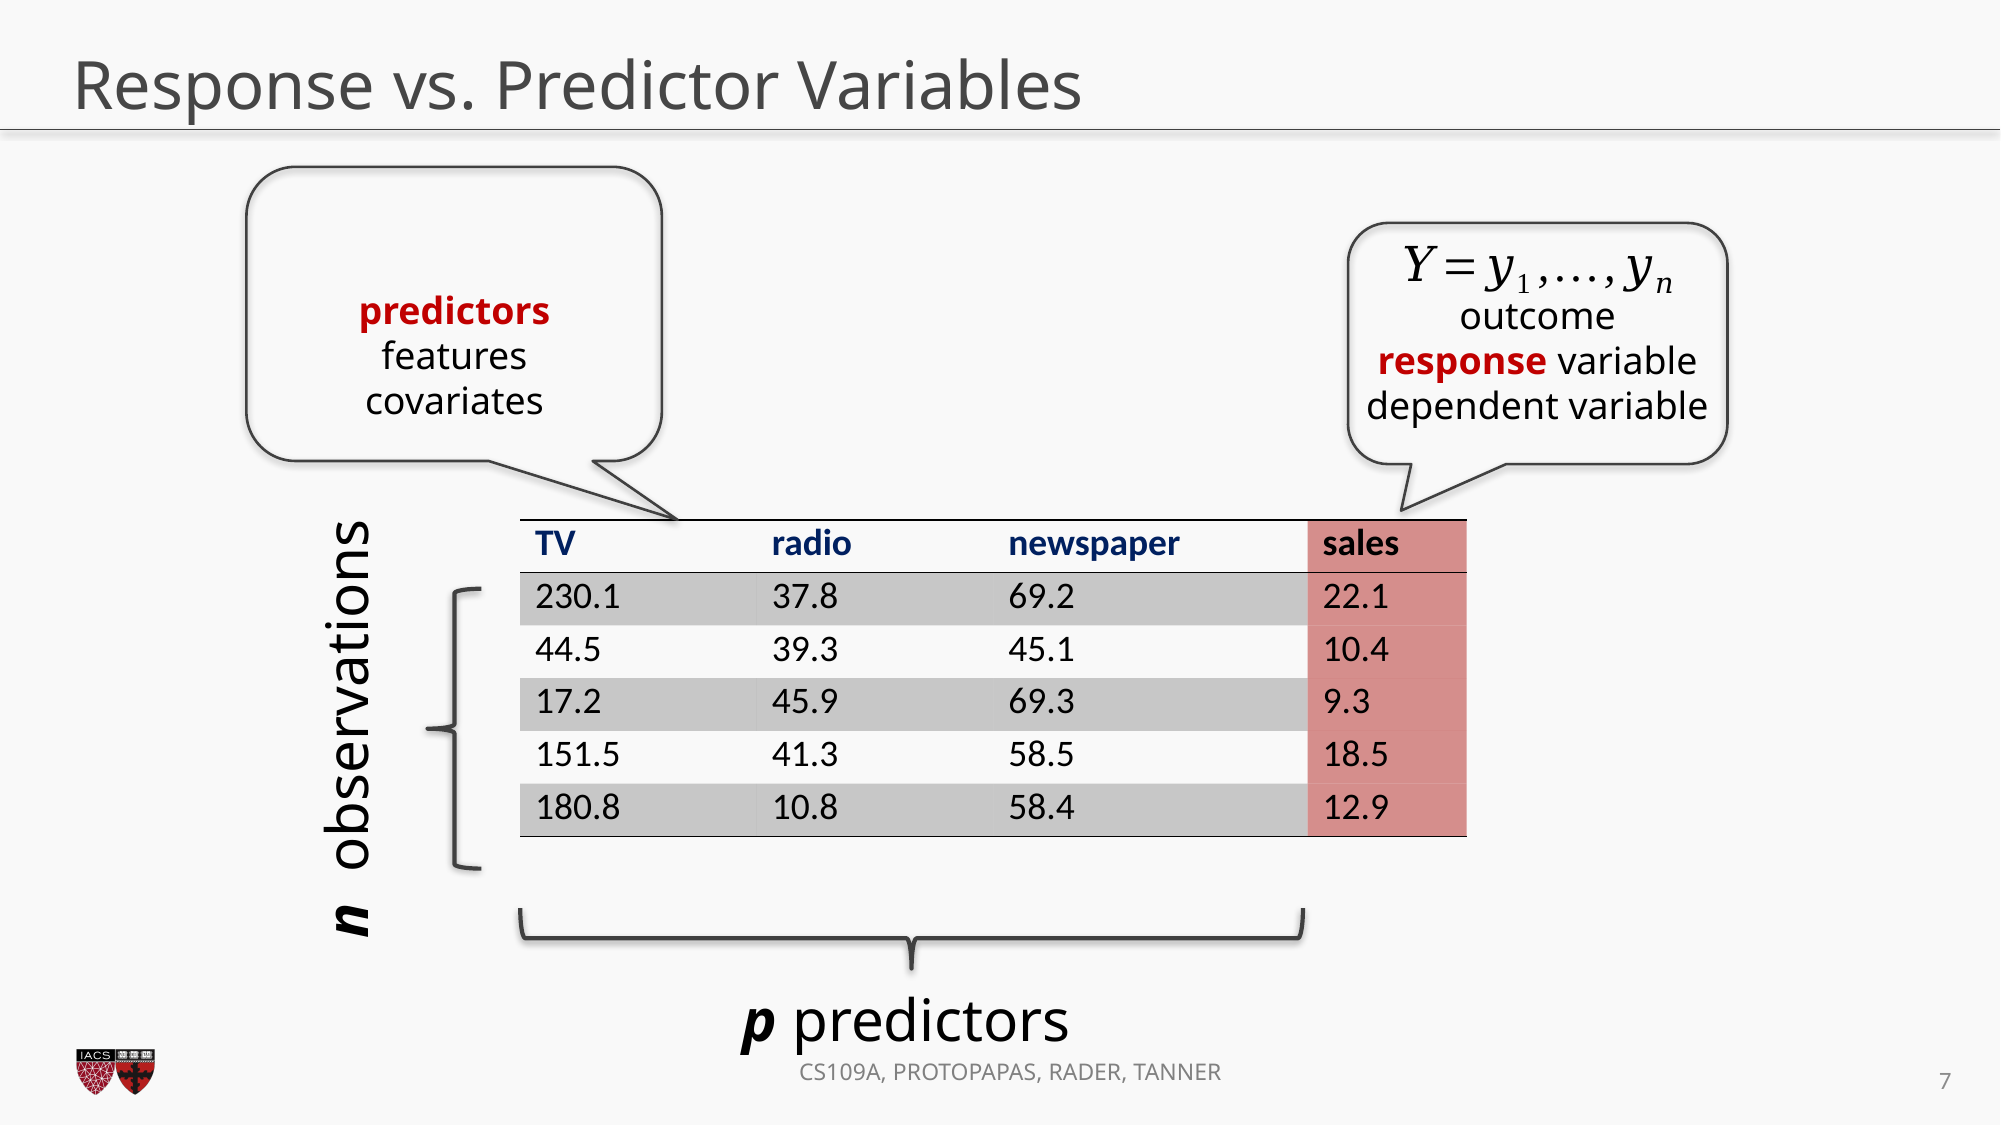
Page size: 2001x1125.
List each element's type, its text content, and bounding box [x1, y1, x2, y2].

table_cell 45.9 [757, 678, 993, 731]
table_cell 44.5 [520, 625, 757, 678]
title Response vs. Predictor Variables [57, 35, 1943, 162]
table_cell 45.1 [993, 625, 1308, 678]
table_cell 39.3 [757, 625, 993, 678]
table_cell 180.8 [520, 784, 757, 836]
table_cell 41.3 [757, 731, 993, 784]
text_box p predictors [727, 976, 1086, 1061]
table_cell 12.9 [1308, 784, 1467, 836]
table_cell 10.8 [757, 784, 993, 836]
text_box [518, 908, 1306, 971]
text_box [425, 586, 482, 871]
table_cell 230.1 [520, 573, 757, 625]
text_box [1400, 480, 1473, 512]
table_cell 9.3 [1308, 678, 1467, 731]
text_box [245, 166, 679, 521]
table_cell 69.3 [993, 678, 1308, 731]
table_cell 10.4 [1308, 625, 1467, 678]
table_cell 17.2 [520, 678, 757, 731]
table_cell 69.2 [993, 573, 1308, 625]
text_box [1724, 245, 1729, 442]
text_box [1347, 246, 1351, 441]
table_cell 151.5 [520, 731, 757, 784]
table_header TV [520, 521, 757, 572]
text_box outcome response variable dependent variable [1351, 239, 1724, 480]
table_header radio [757, 521, 993, 572]
text_box [1355, 222, 1721, 239]
table_cell 58.5 [993, 731, 1308, 784]
table_header newspaper [993, 521, 1308, 572]
slide_number 6 [1500, 1050, 1967, 1110]
table_cell 22.1 [1308, 573, 1467, 625]
picture [75, 1049, 155, 1095]
table_cell 18.5 [1308, 731, 1467, 784]
table_cell 58.4 [993, 784, 1308, 836]
text_box n observations [302, 504, 388, 953]
table_cell 37.8 [757, 573, 993, 625]
table_header sales [1308, 521, 1467, 572]
